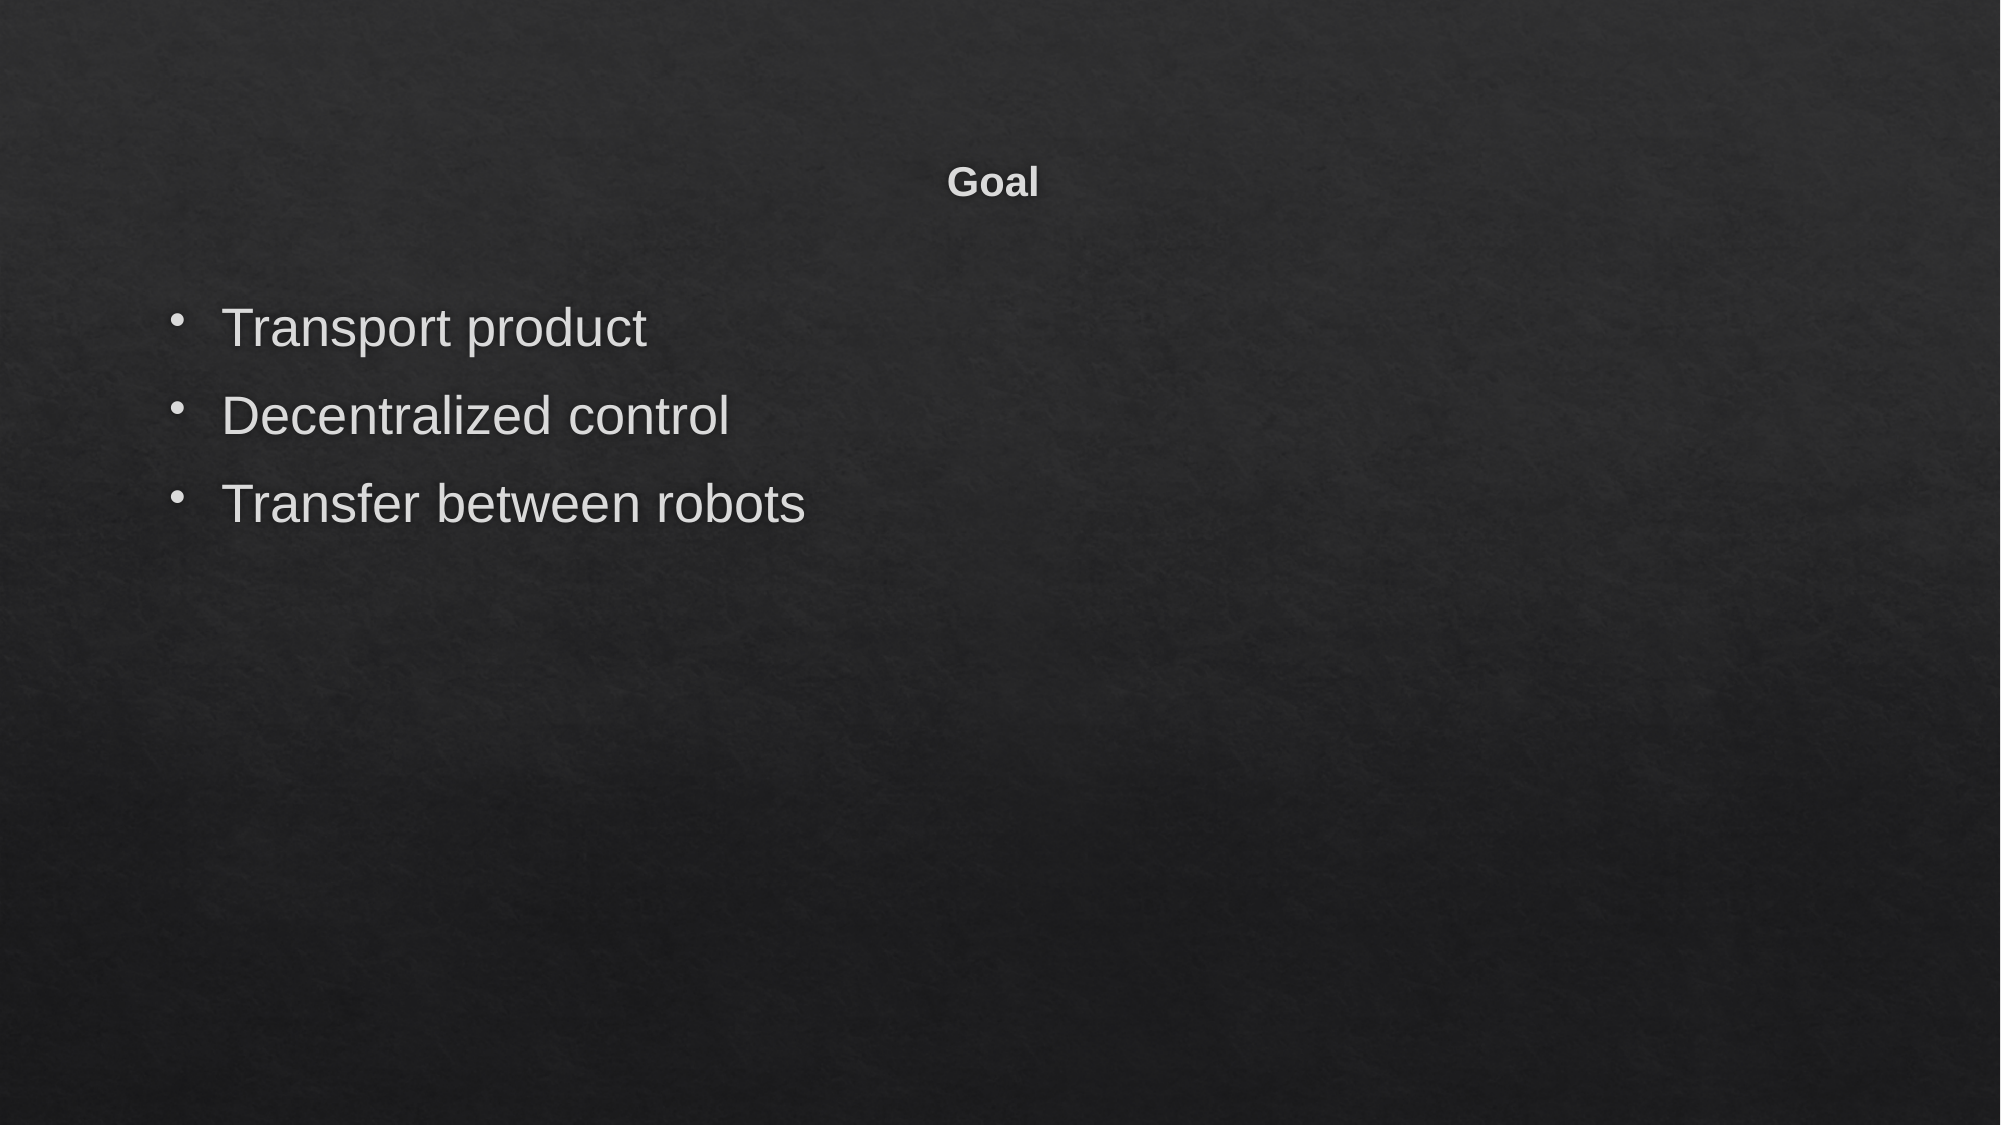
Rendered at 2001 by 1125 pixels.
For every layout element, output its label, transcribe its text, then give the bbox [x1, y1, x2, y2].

title Goal [149, 99, 1849, 260]
list Transport product Decentralized control Transfer between robots [149, 284, 1849, 950]
